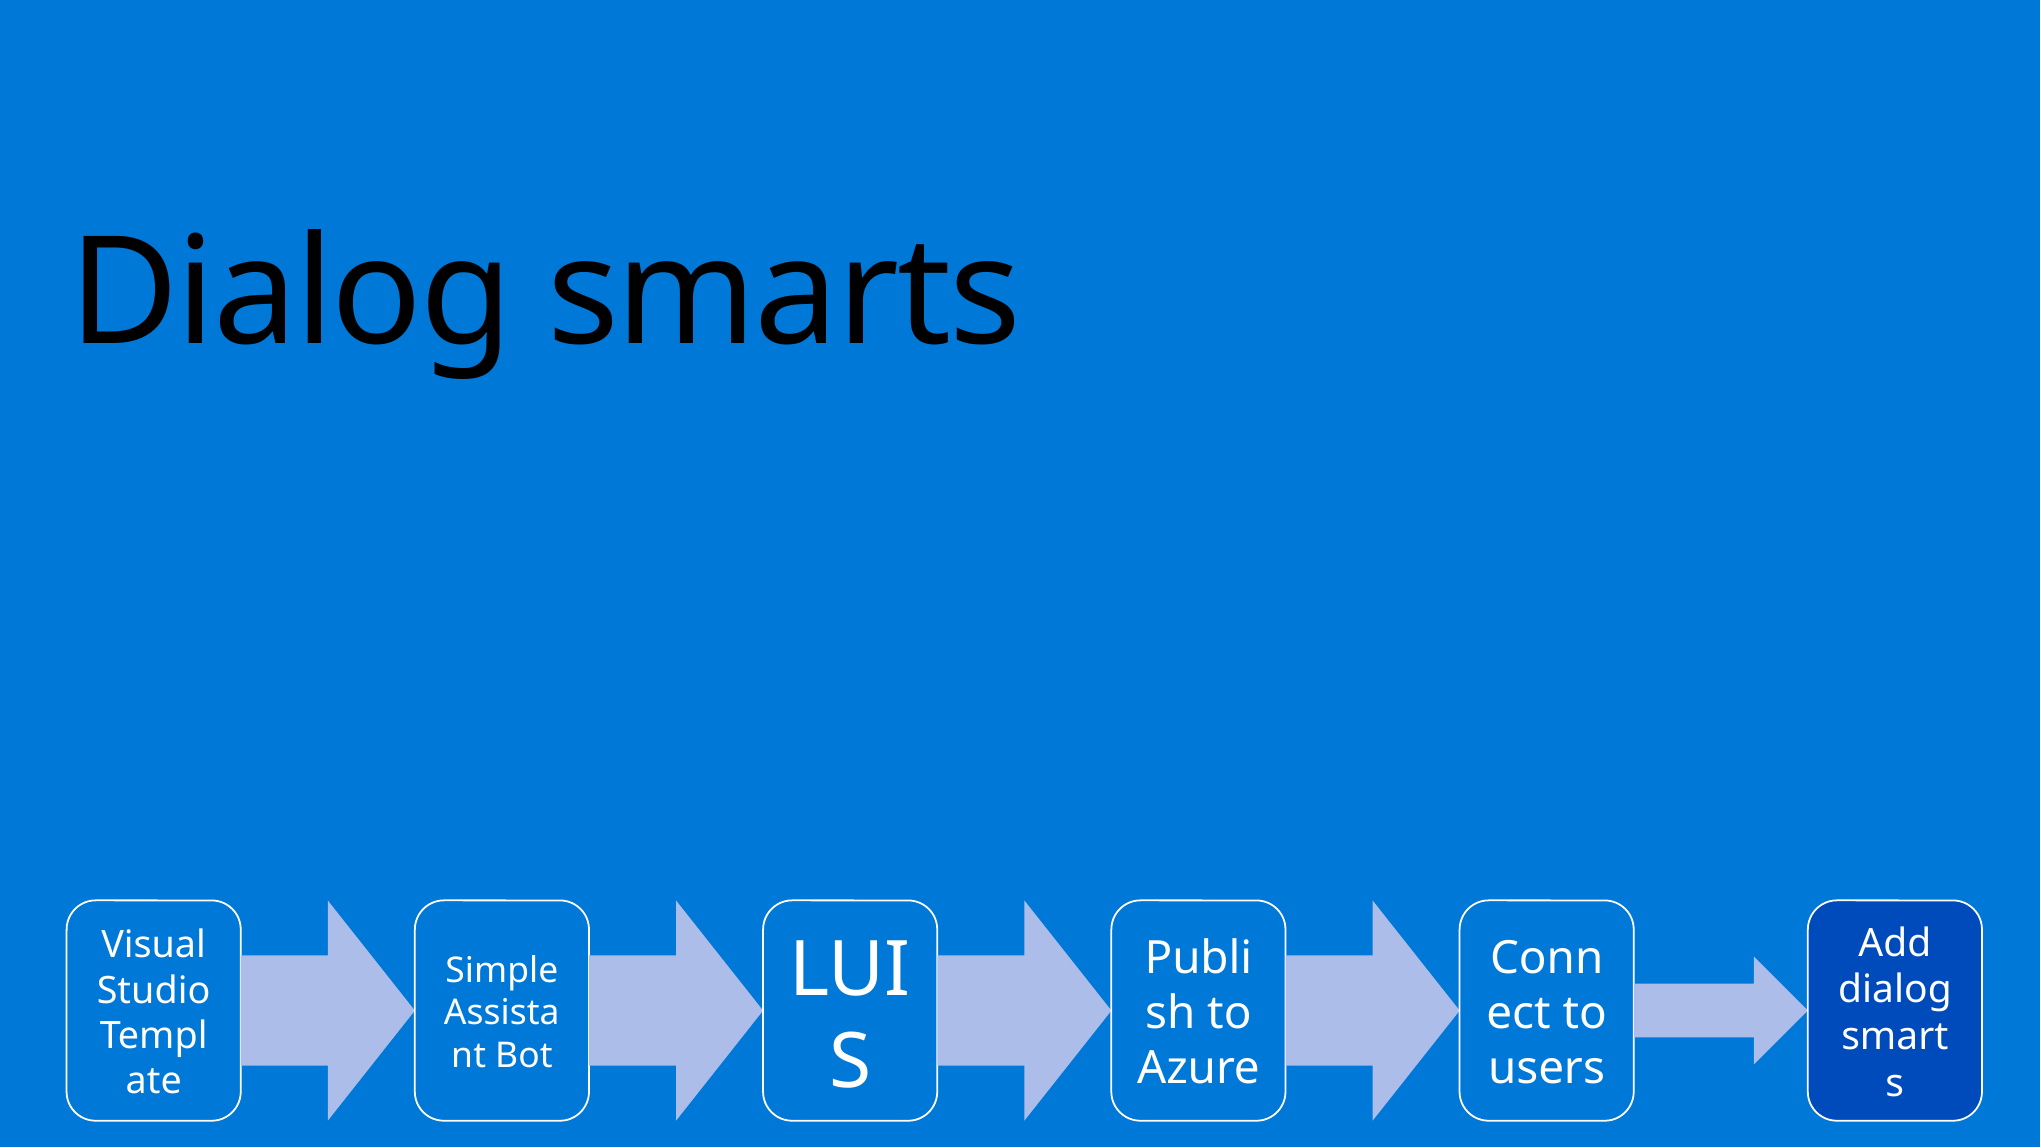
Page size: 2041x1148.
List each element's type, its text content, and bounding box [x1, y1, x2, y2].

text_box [66, 900, 1983, 1121]
title Dialog smarts [45, 198, 1898, 393]
